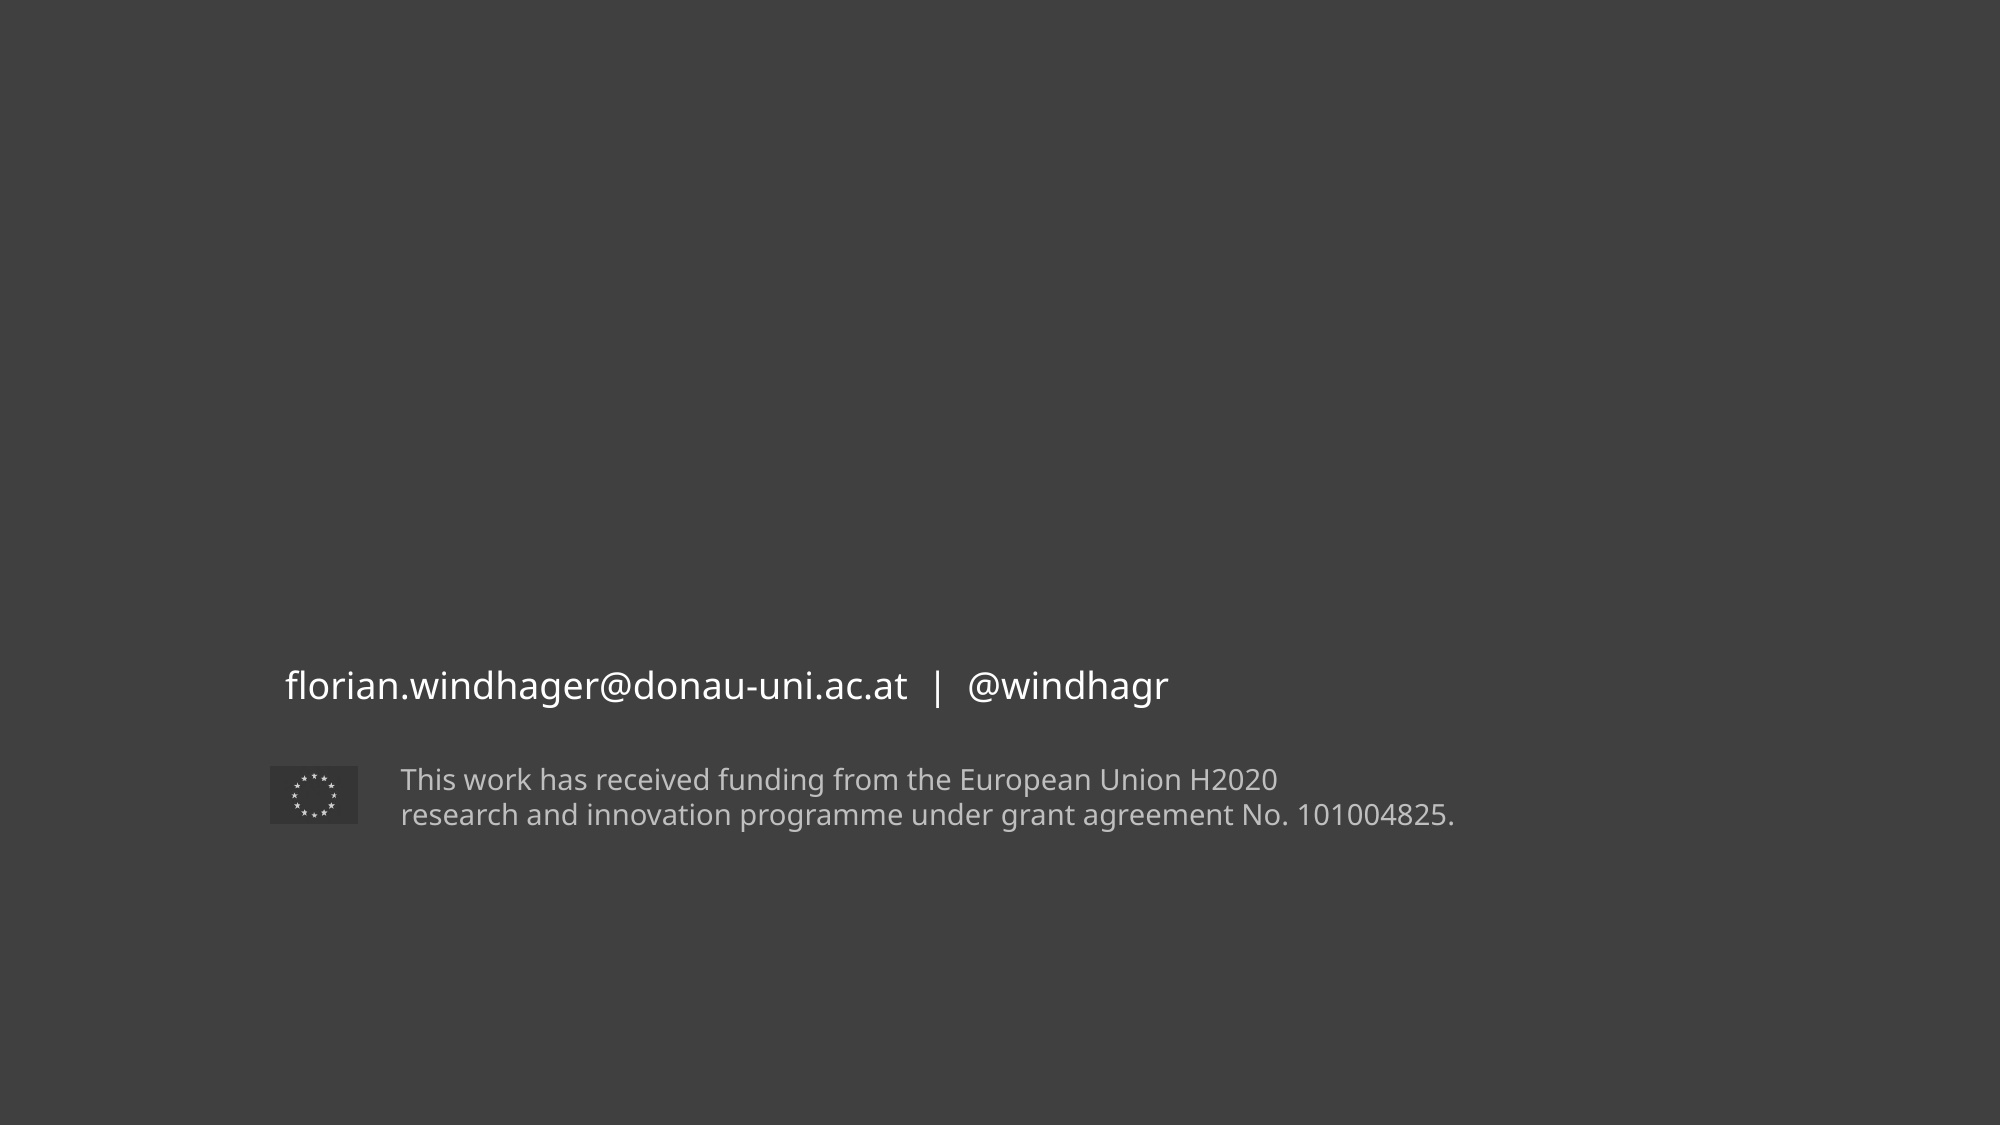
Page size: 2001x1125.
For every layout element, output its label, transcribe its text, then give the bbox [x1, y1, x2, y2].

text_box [188, 753, 1646, 911]
text_box florian.windhager@donau-uni.ac.at | @windhagr [270, 609, 1515, 752]
